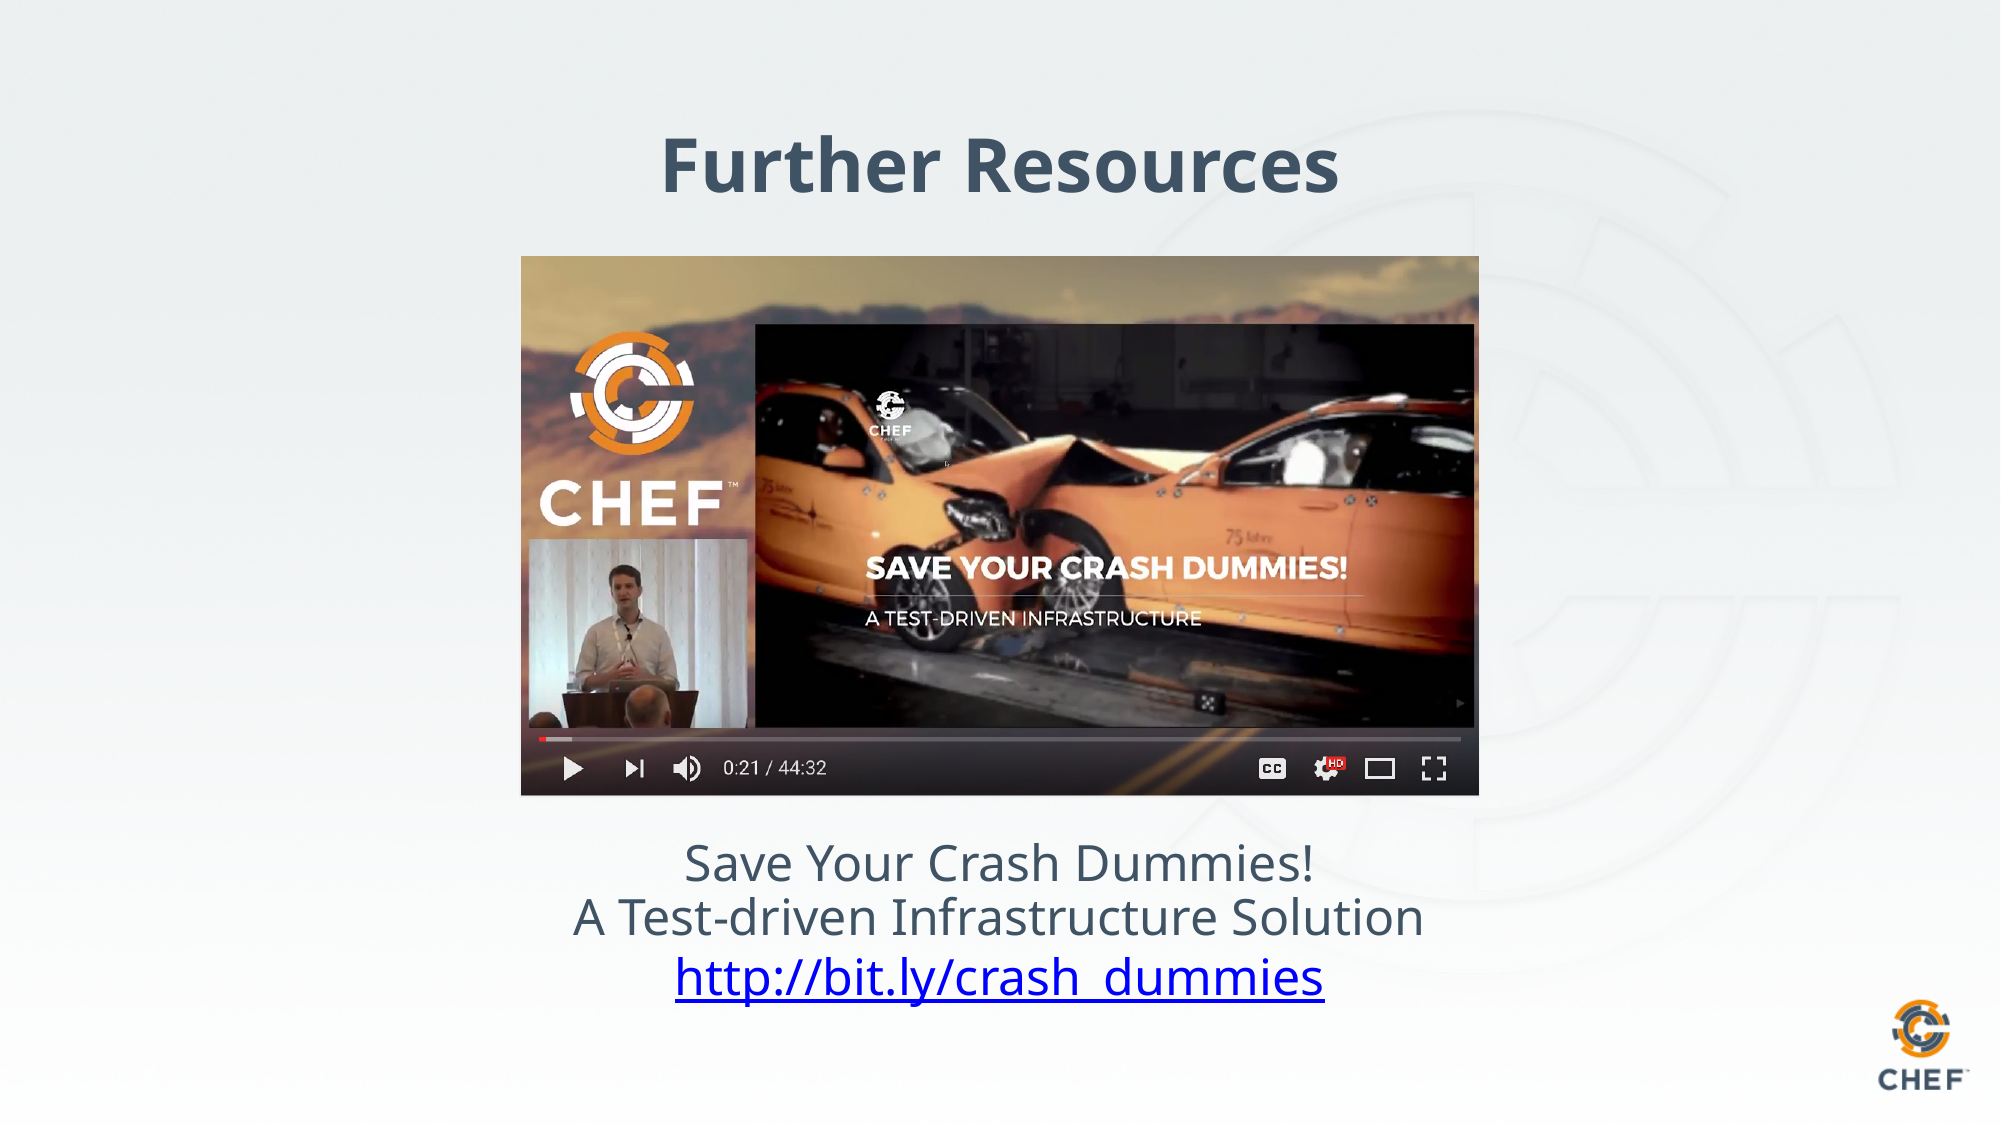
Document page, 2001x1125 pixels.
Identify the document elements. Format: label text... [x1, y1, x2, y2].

text_box Further Resources [41, 59, 1959, 278]
picture [0, 0, 2001, 1125]
text_box Save Your Crash Dummies! A Test-driven Infrastructure Solution http://bit.ly/crash_dummies [283, 824, 1716, 1080]
